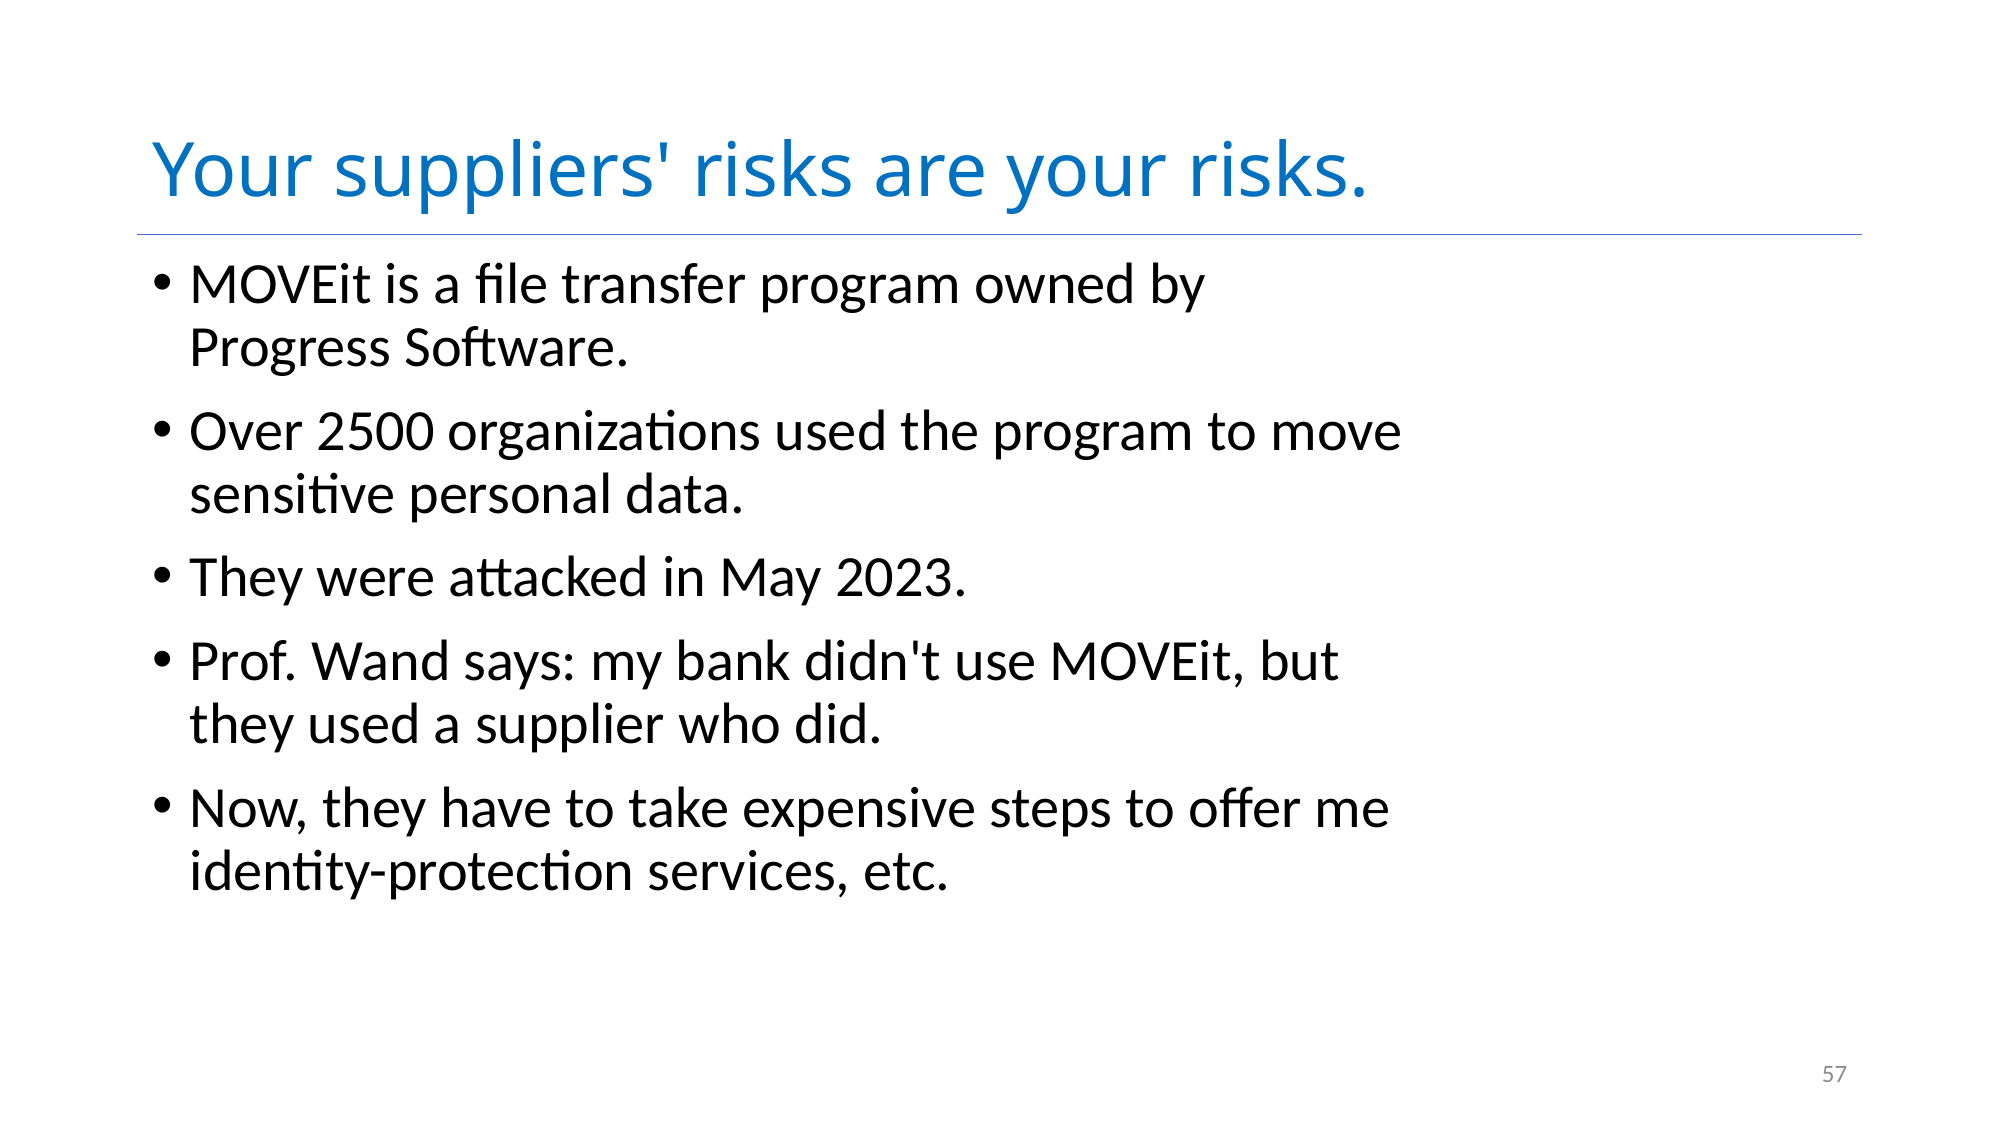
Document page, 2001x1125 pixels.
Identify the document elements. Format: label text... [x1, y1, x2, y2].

slide_number 57 [1412, 1042, 1863, 1103]
list MOVEit is a file transfer program owned by Progress Software. Over 2500 organizations used the program to move sensitive personal data. They were attacked in May 2023. Prof. Wand says: my bank didn't use MOVEit, but they used a supplier who did. Now, they have to take expensive steps to offer me identity-protection services, etc. [137, 246, 1432, 960]
title Your suppliers' risks are your risks. [137, 3, 1863, 221]
